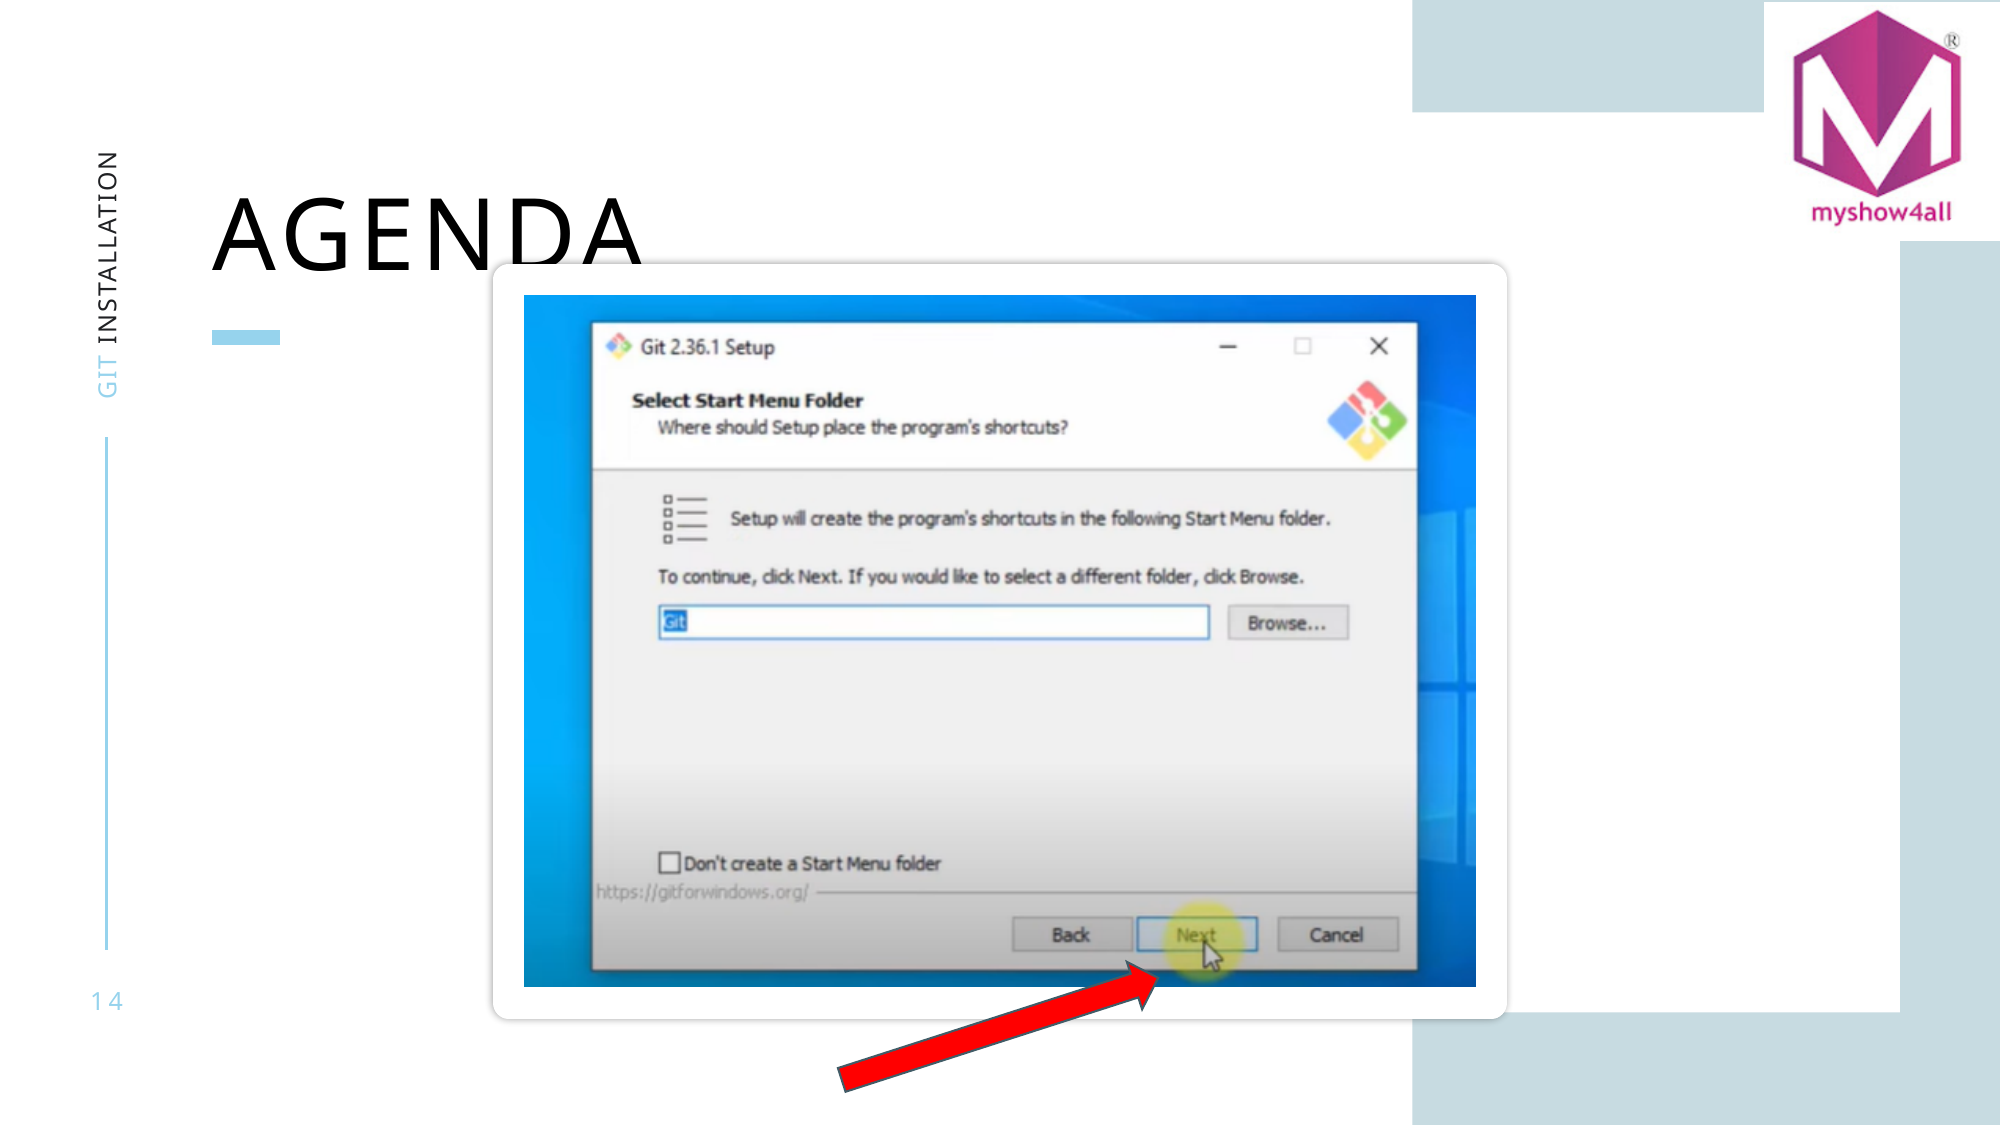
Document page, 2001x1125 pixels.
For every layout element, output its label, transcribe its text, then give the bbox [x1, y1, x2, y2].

picture [1003, 983, 1032, 988]
picture [1764, 2, 2000, 241]
title Agenda [212, 184, 850, 275]
picture [549, 295, 1476, 988]
footer GIT installation [90, 107, 122, 400]
slide_number 14 [68, 987, 144, 1018]
text_box [836, 988, 1155, 1094]
